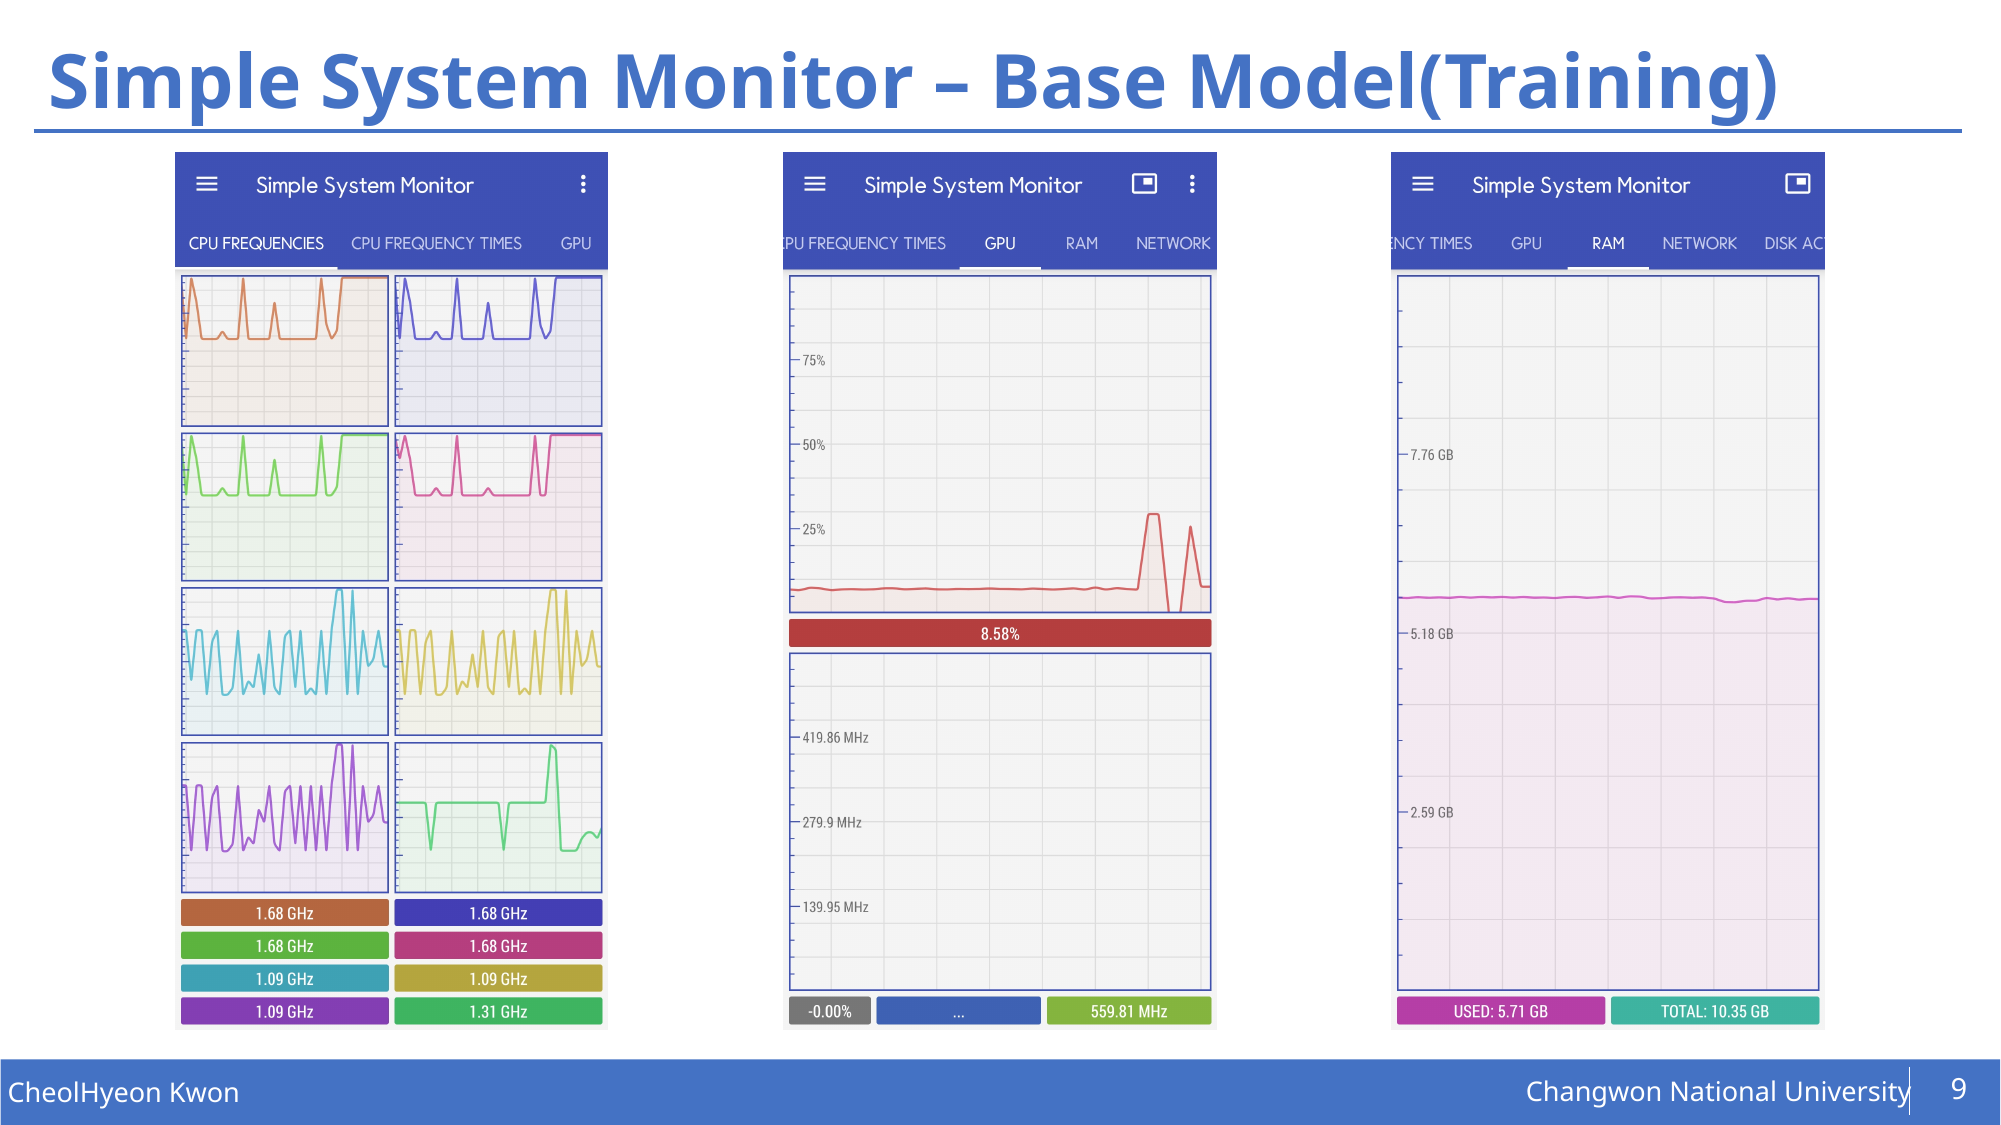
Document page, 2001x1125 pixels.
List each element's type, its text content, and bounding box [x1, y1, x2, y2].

picture [783, 151, 1217, 1030]
picture [175, 151, 608, 1030]
title Simple System Monitor – Base Model(Training) [33, 27, 1963, 143]
picture [1391, 151, 1825, 1030]
slide_number 9 [1922, 1060, 1996, 1121]
